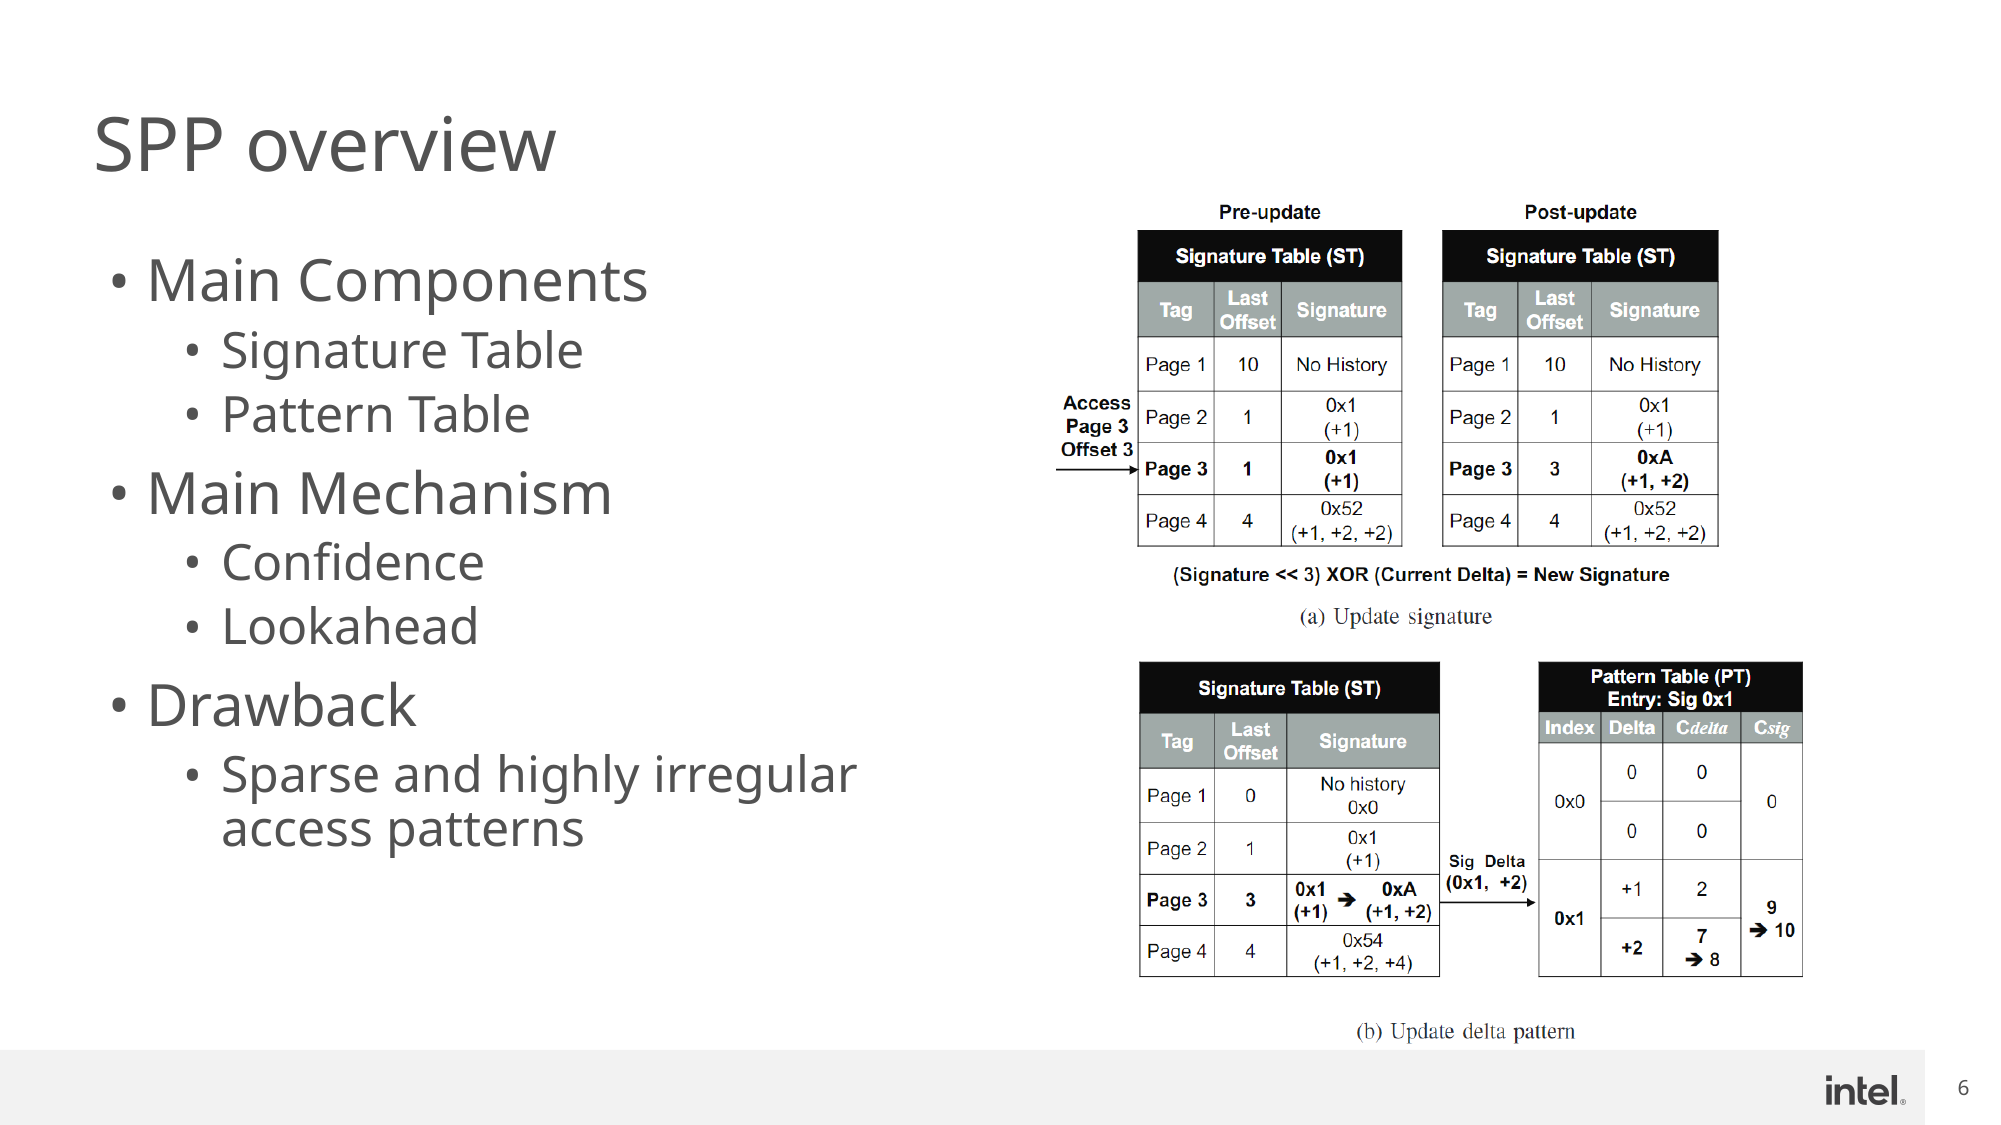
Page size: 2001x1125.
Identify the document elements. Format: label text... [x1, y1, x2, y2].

picture [1826, 1075, 1906, 1105]
title SPP overview [93, 83, 1901, 212]
picture [1045, 181, 1823, 1049]
list Main Components Signature Table Pattern Table Main Mechanism Confidence Lookahead Drawback Sparse and highly irregular access patterns [93, 244, 963, 1033]
